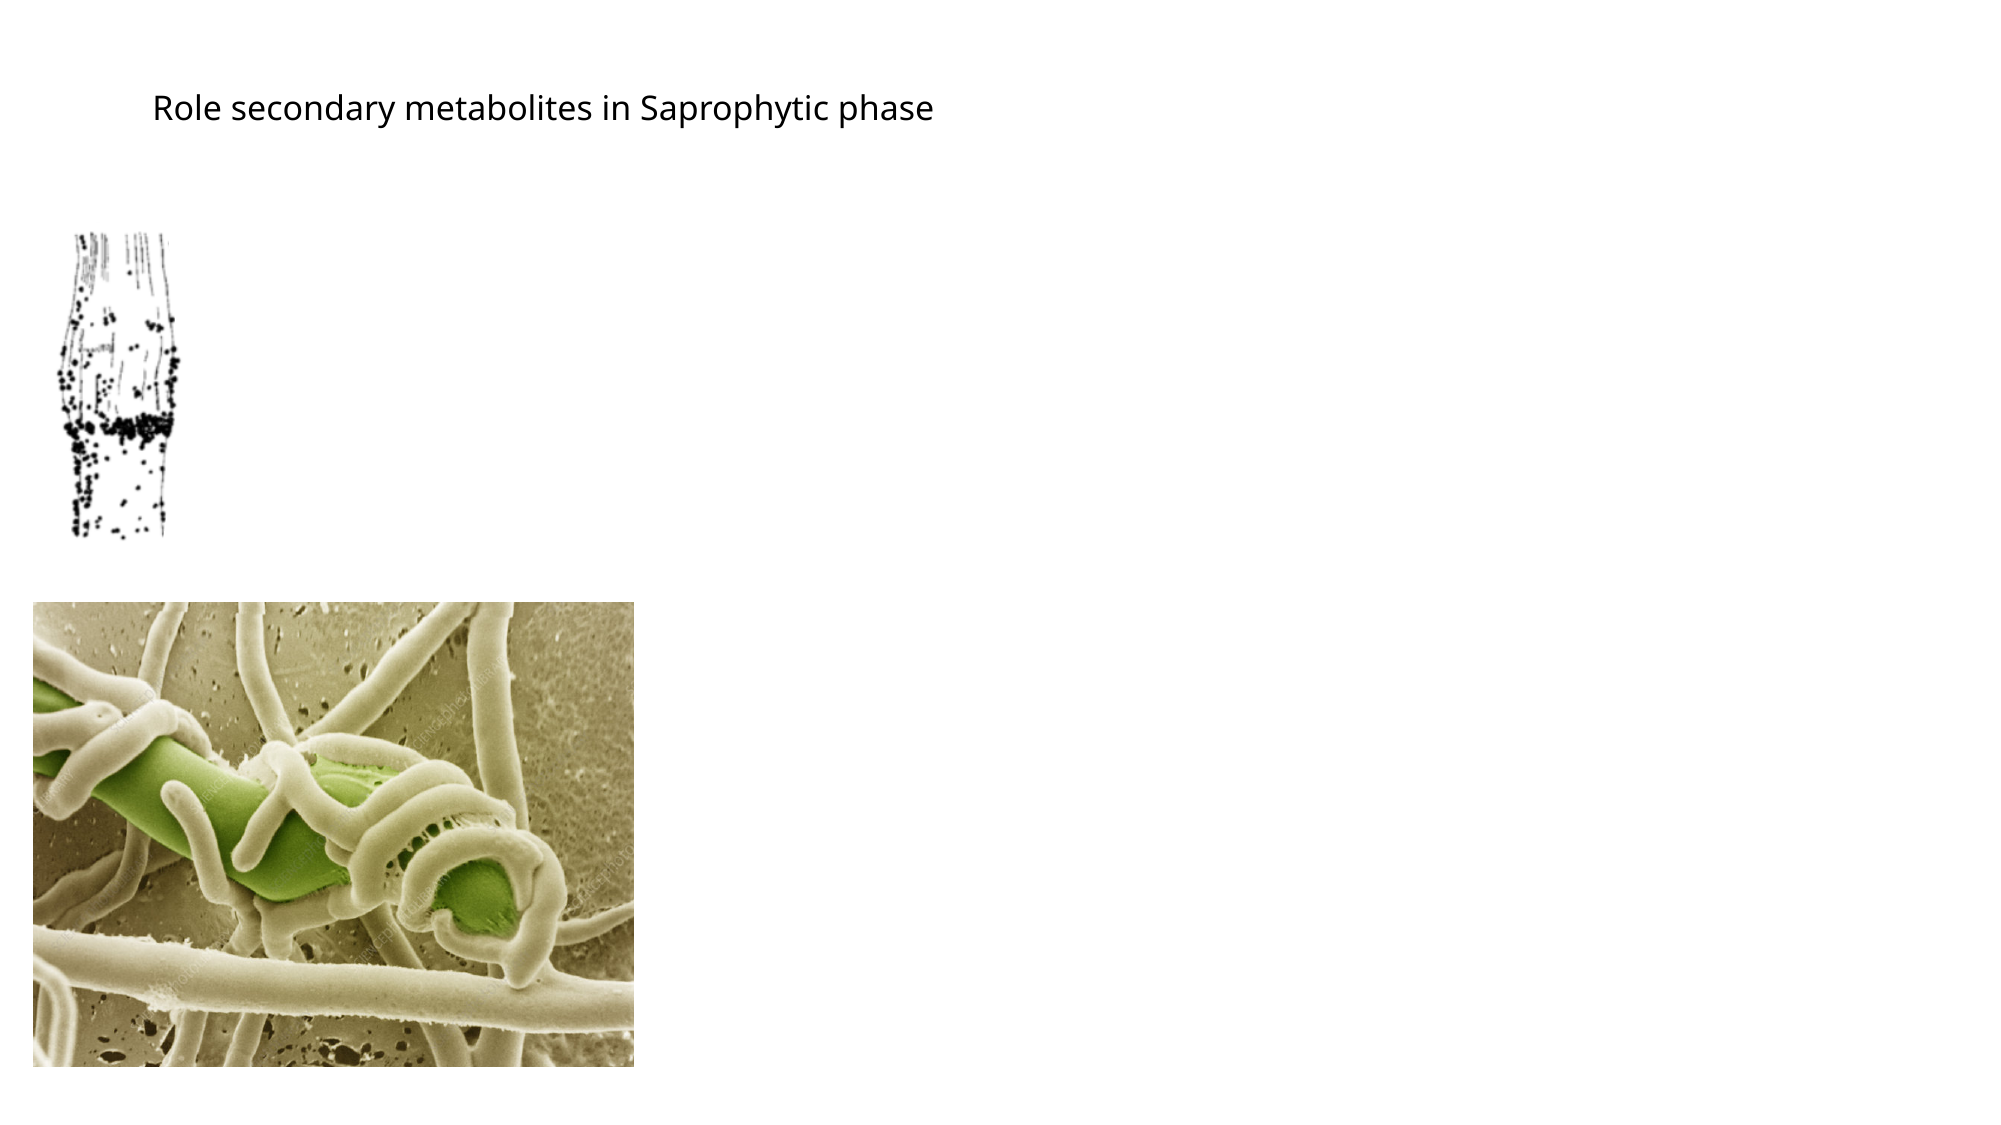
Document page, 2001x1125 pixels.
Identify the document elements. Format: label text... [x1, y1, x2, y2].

picture [33, 602, 634, 1067]
picture [50, 476, 171, 560]
title Role secondary metabolites in Saprophytic phase [137, 83, 1863, 136]
picture [50, 222, 173, 301]
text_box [0, 301, 312, 476]
